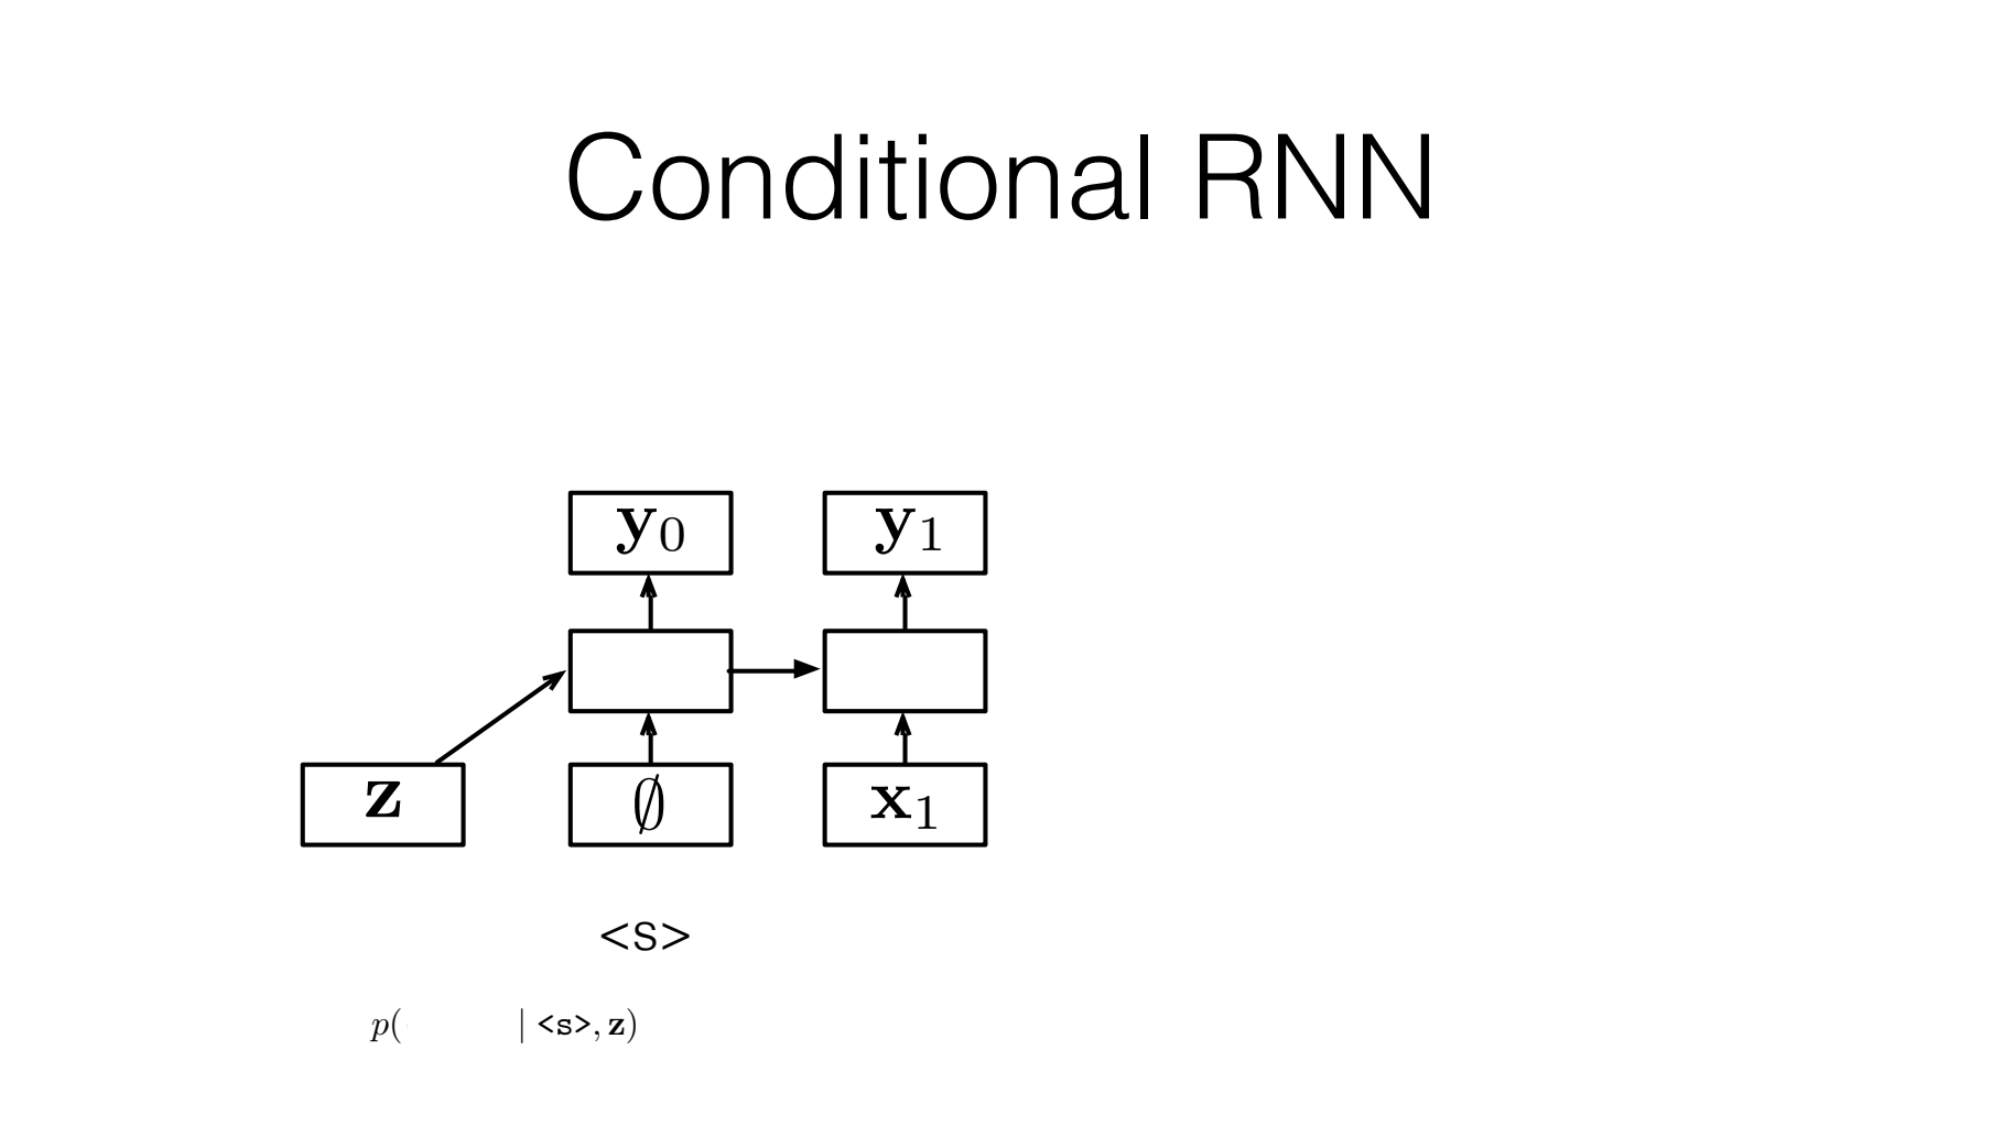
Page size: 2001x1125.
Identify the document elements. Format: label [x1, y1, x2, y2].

picture [249, 0, 1750, 1125]
